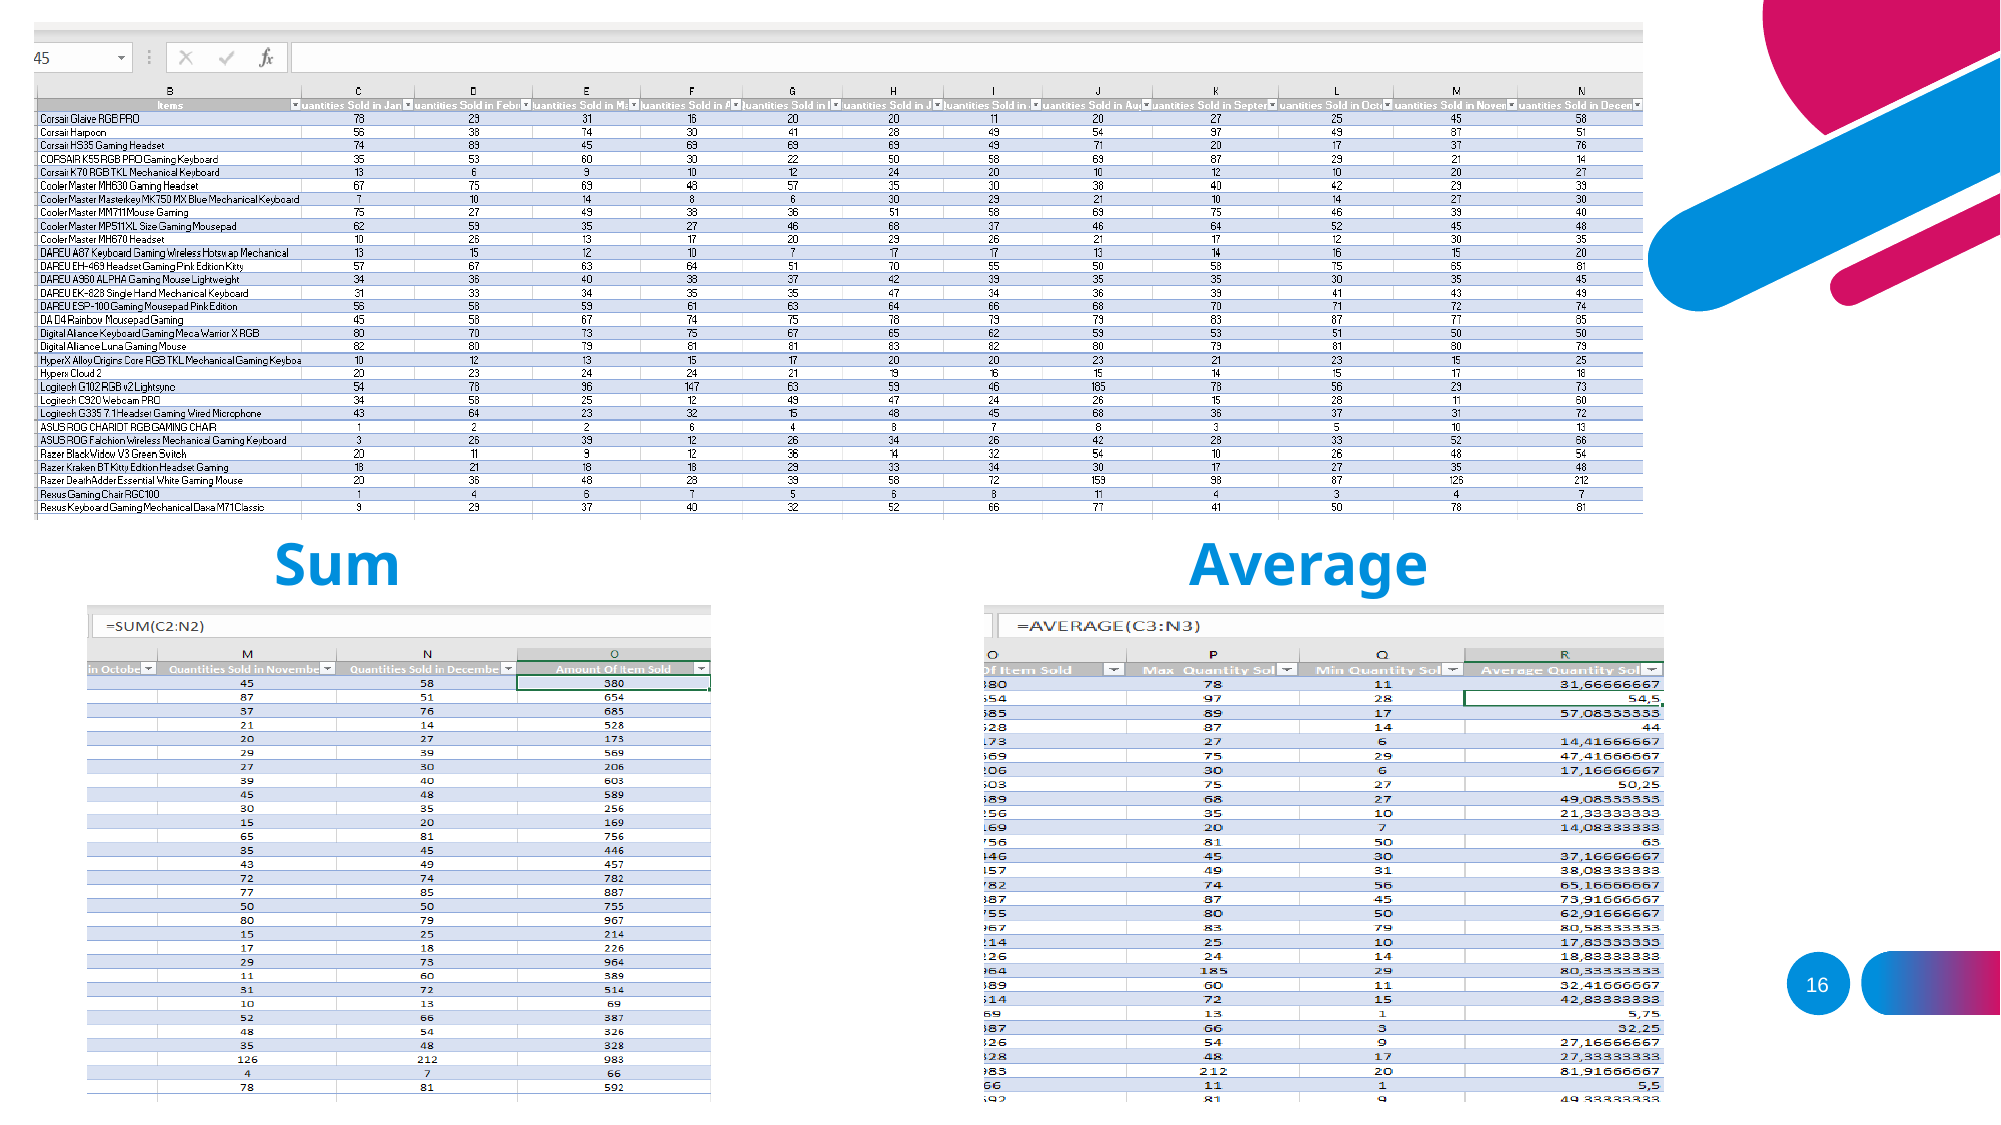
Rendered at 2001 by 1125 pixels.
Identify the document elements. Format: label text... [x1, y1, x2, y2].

text_box Sum [0, 519, 721, 605]
picture [87, 605, 711, 1102]
text_box Average [926, 519, 1693, 605]
slide_number 16 [1772, 954, 1863, 1015]
picture [984, 605, 1664, 1102]
picture [34, 22, 1643, 520]
